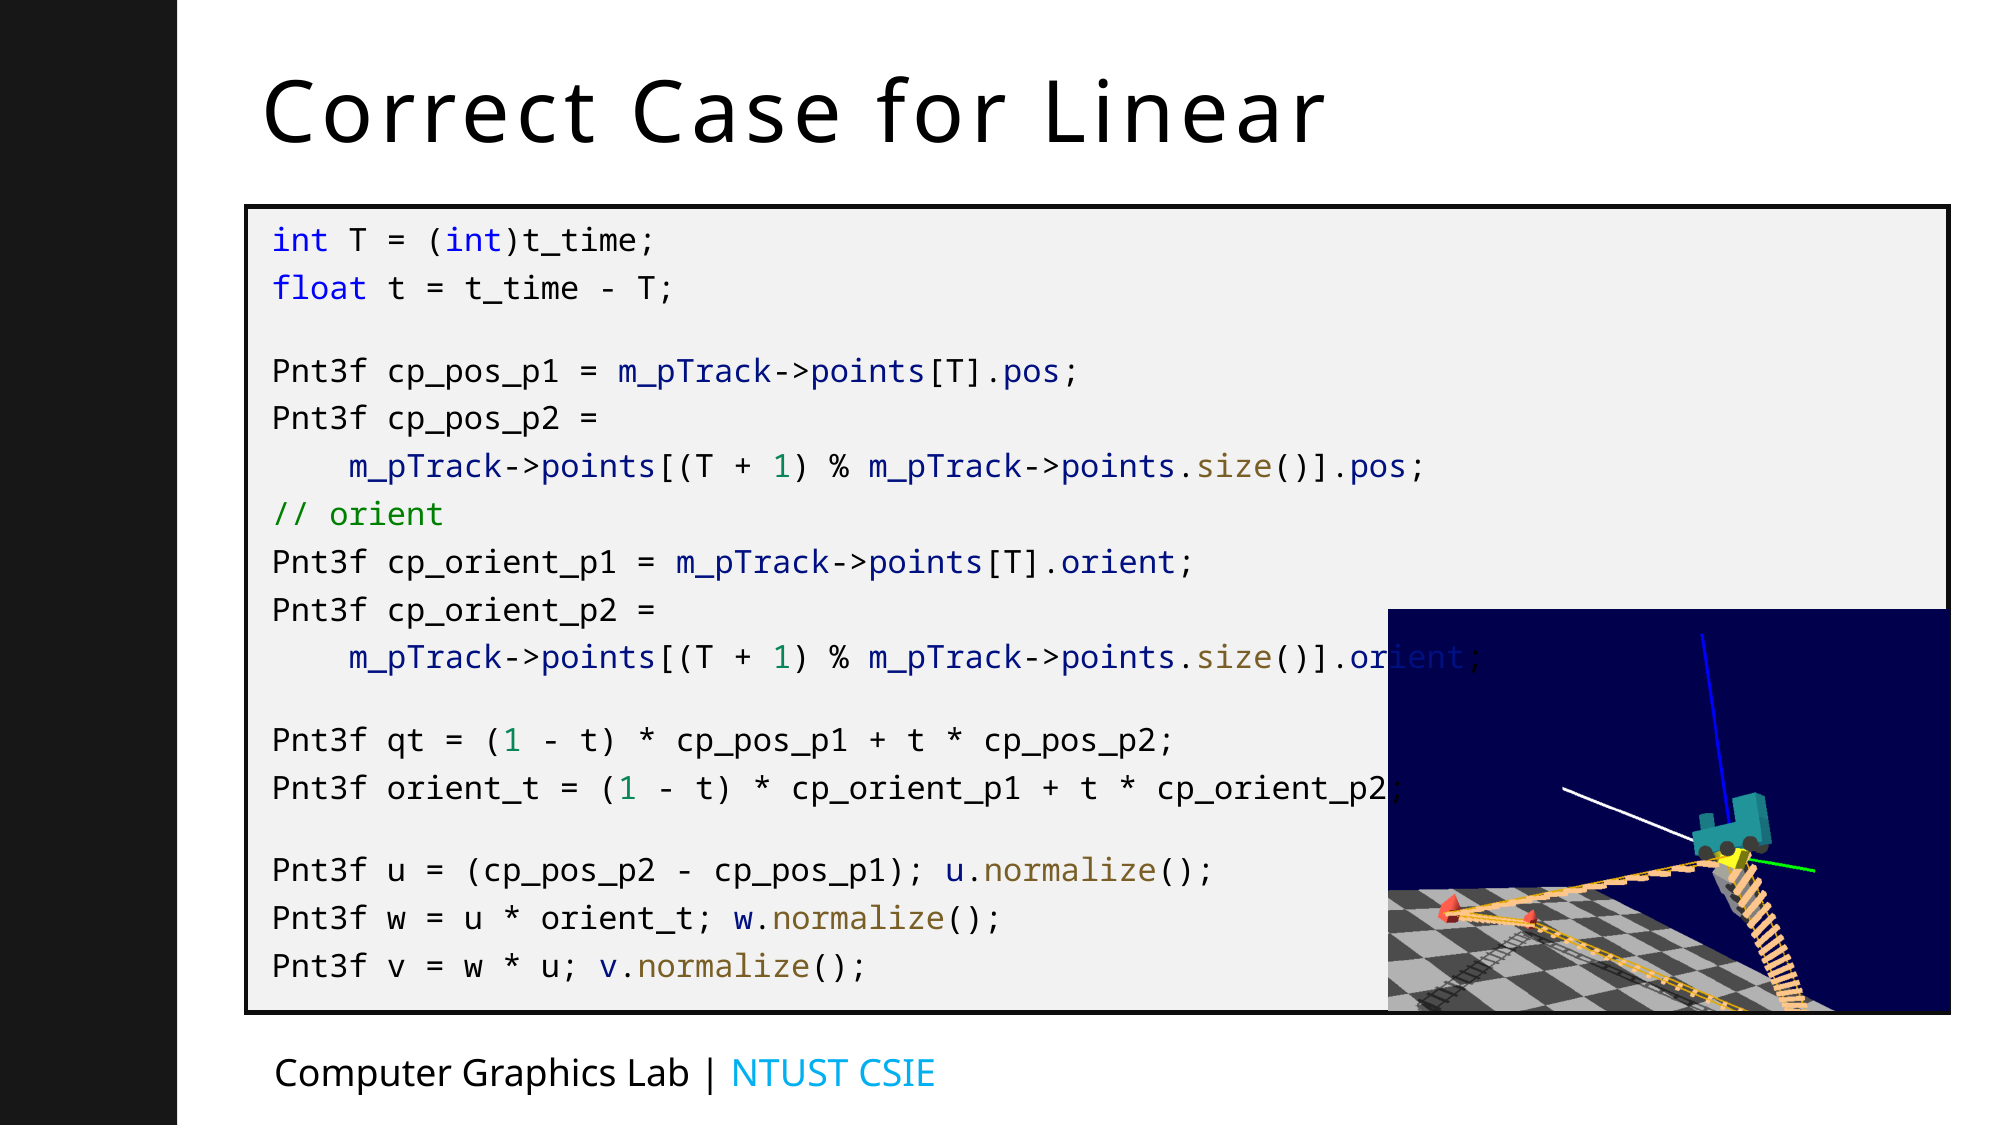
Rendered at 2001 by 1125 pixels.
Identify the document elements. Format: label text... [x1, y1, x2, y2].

list int T = (int)t_time; float t = t_time - T; Pnt3f cp_pos_p1 = m_pTrack->points[T].pos; Pnt3f cp_pos_p2 = m_pTrack->points[(T + 1) % m_pTrack->points.size()].pos; // orient Pnt3f cp_orient_p1 = m_pTrack->points[T].orient; Pnt3f cp_orient_p2 = m_pTrack->points[(T + 1) % m_pTrack->points.size()].orient; Pnt3f qt = (1 - t) * cp_pos_p1 + t * cp_pos_p2; Pnt3f orient_t = (1 - t) * cp_orient_p1 + t * cp_orient_p2; Pnt3f u = (cp_pos_p2 - cp_pos_p1); u.normalize(); Pnt3f w = u * orient_t; w.normalize(); Pnt3f v = w * u; v.normalize(); [256, 216, 1938, 1003]
picture [1388, 609, 1949, 1011]
title Correct Case for Linear [246, 59, 1949, 169]
